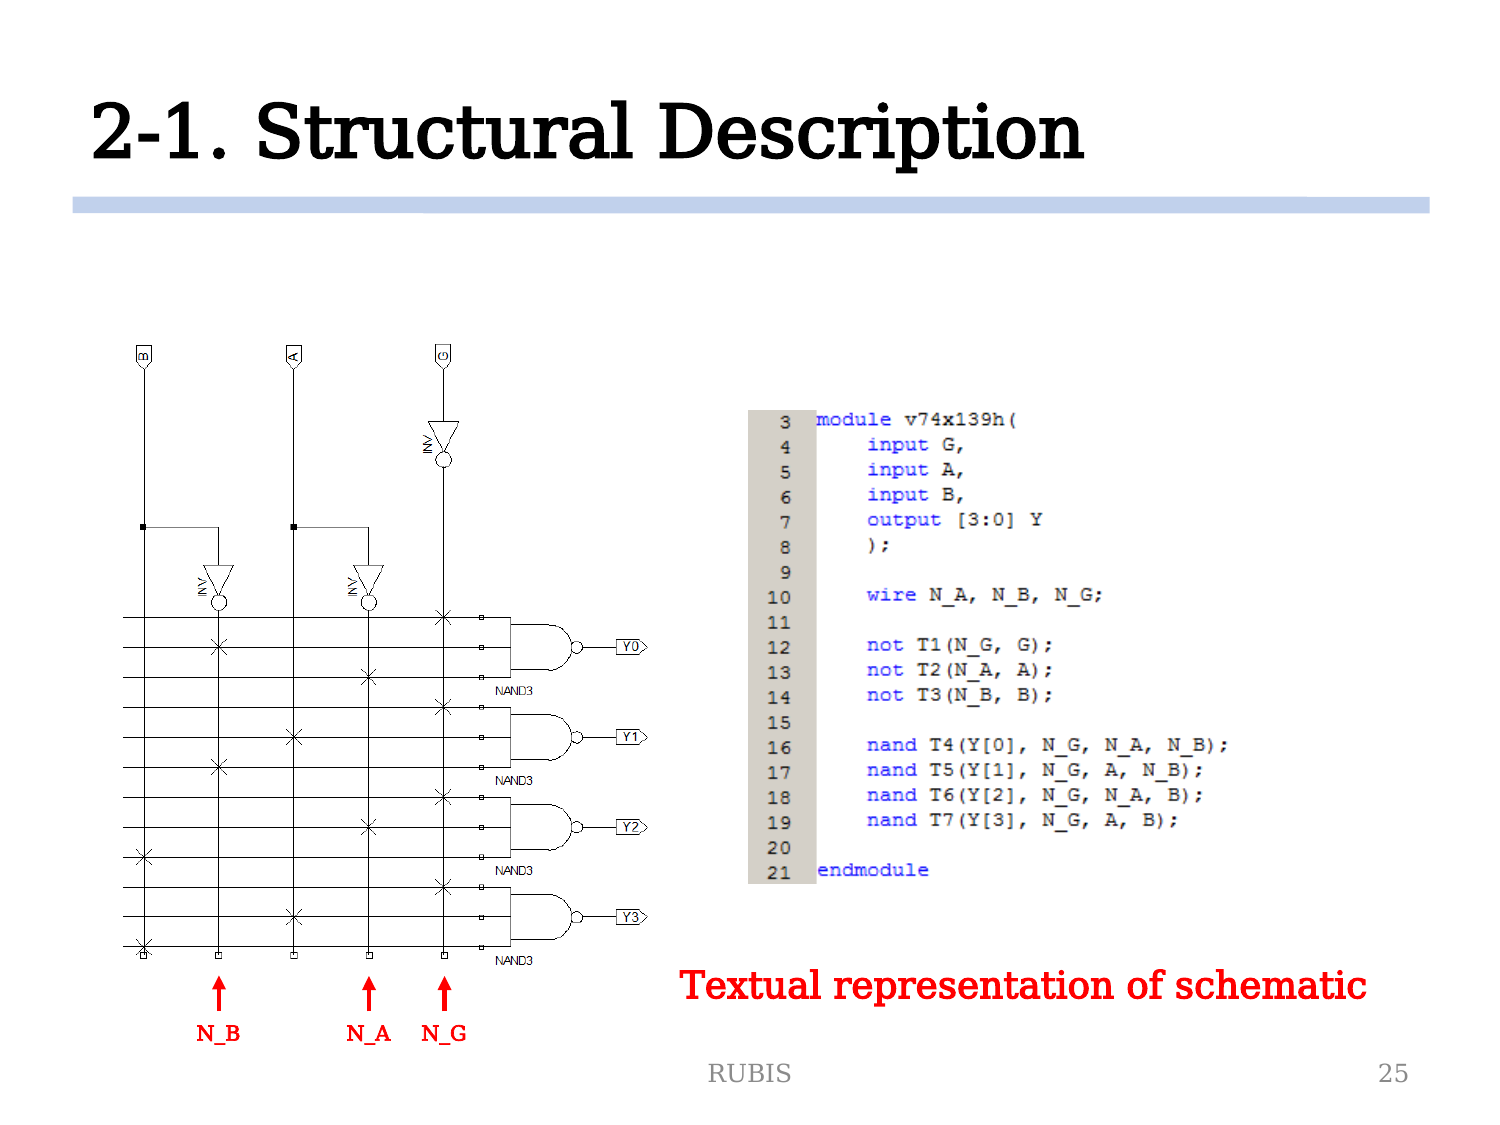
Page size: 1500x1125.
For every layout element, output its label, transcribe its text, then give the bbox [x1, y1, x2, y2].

picture [123, 337, 656, 977]
title 2-1. Structural Description [75, 45, 1425, 211]
text_box N_G [406, 1012, 482, 1053]
text_box Textual representation of schematic [664, 953, 1383, 1014]
slide_number 25 [1074, 1042, 1425, 1103]
text_box N_B [181, 1012, 256, 1053]
text_box N_A [331, 1012, 406, 1053]
footer RUBIS [512, 1042, 988, 1103]
picture [748, 410, 1237, 885]
